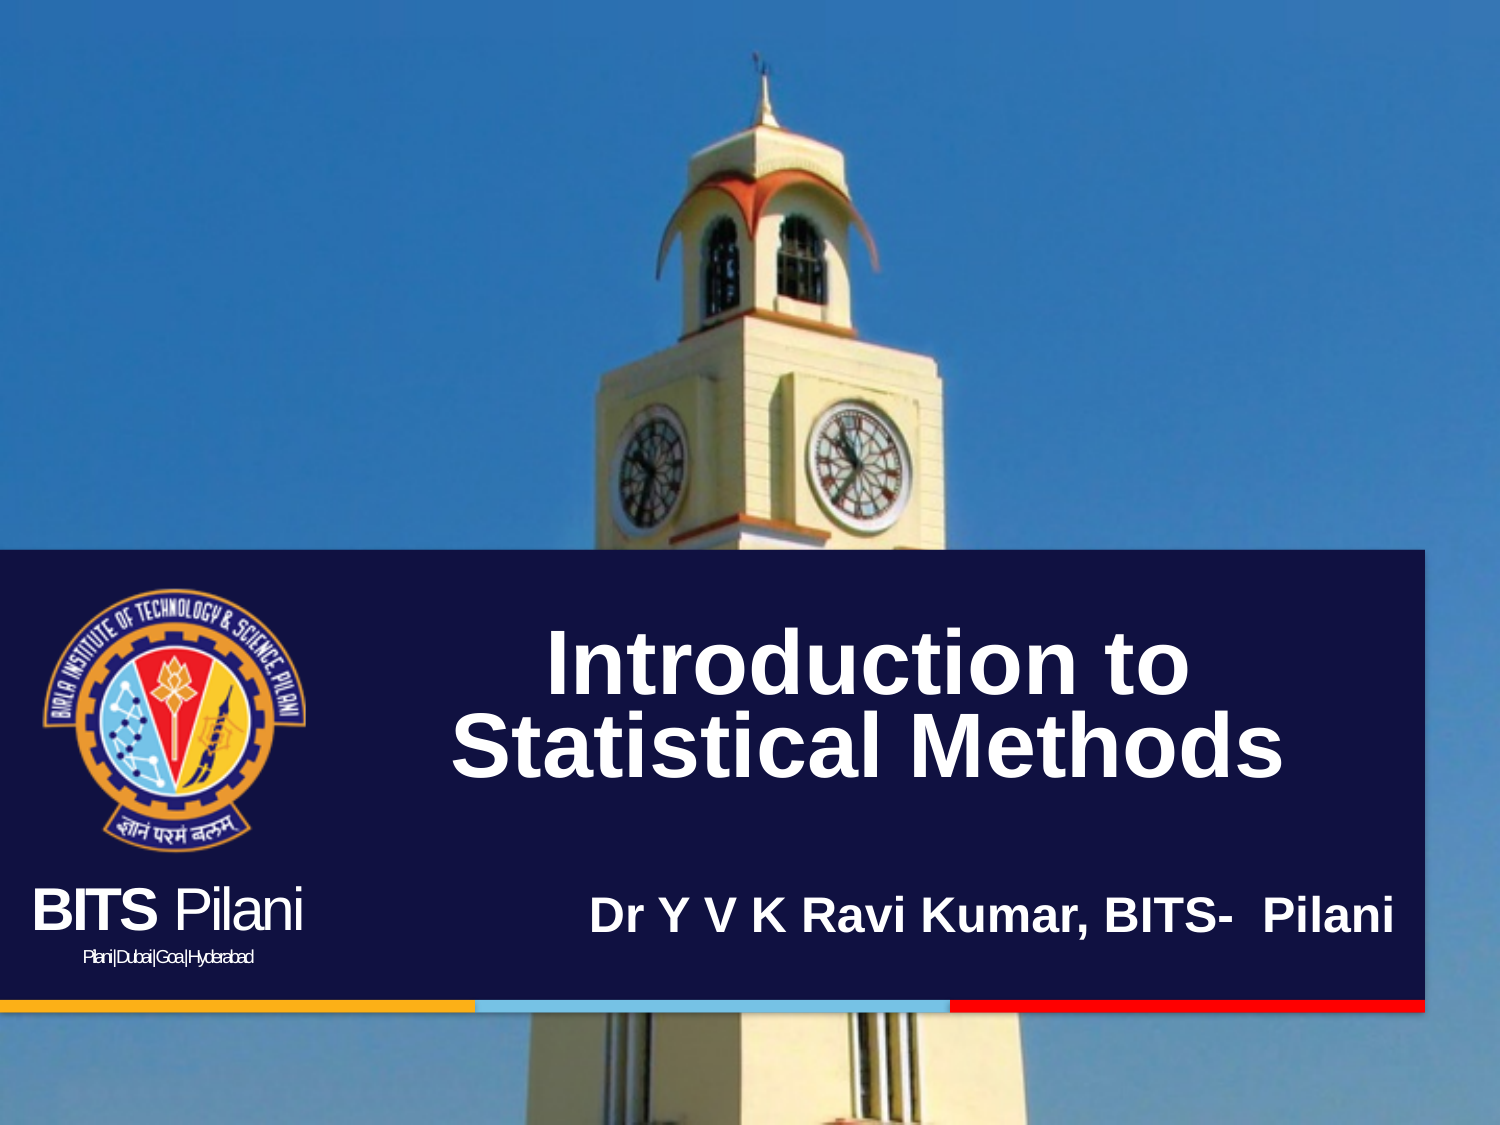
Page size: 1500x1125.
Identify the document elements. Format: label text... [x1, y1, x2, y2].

picture [0, 0, 1500, 1125]
title Introduction to Statistical Methods [350, 562, 1388, 787]
list Dr Y V K Ravi Kumar, BITS- Pilani [337, 787, 1425, 950]
